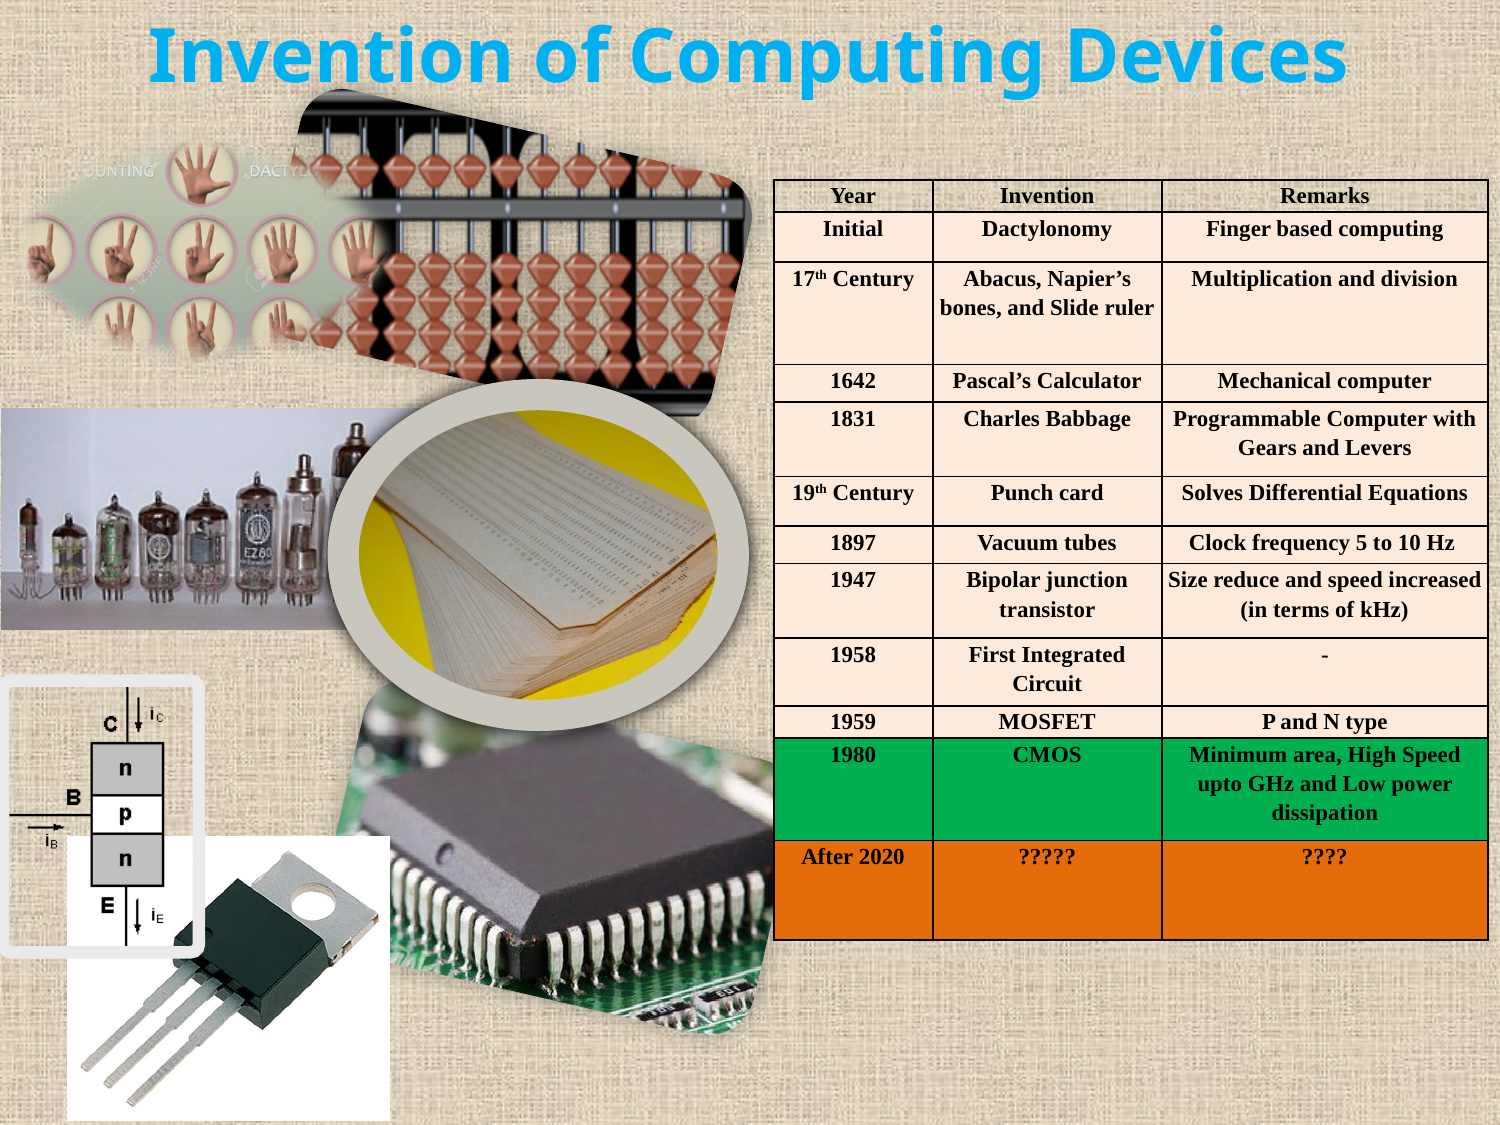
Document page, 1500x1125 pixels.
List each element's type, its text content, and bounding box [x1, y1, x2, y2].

table_cell 19th Century [775, 477, 932, 525]
table_cell 1947 [775, 564, 932, 637]
table_cell First Integrated Circuit [934, 639, 1161, 705]
table_cell 1897 [775, 527, 932, 563]
table_cell Clock frequency 5 to 10 Hz [1163, 527, 1487, 563]
table_cell Bipolar junction transistor [934, 564, 1161, 637]
table_cell 1958 [775, 639, 932, 705]
table_cell Charles Babbage [934, 403, 1161, 476]
table_cell Dactylonomy [934, 213, 1161, 261]
table_cell ????? [934, 841, 1161, 939]
table_cell After 2020 [787, 841, 932, 939]
table_cell Minimum area, High Speed upto GHz and Low power dissipation [1163, 739, 1487, 840]
table_cell Mechanical computer [1163, 365, 1487, 401]
table_cell Finger based computing [1163, 213, 1487, 261]
table_cell Pascal’s Calculator [934, 365, 1161, 401]
table_cell 1831 [775, 403, 932, 476]
table_cell Programmable Computer with Gears and Levers [1163, 403, 1487, 476]
table_cell Solves Differential Equations [1163, 477, 1487, 525]
table_cell Size reduce and speed increased (in terms of kHz) [1163, 564, 1487, 637]
table_cell Abacus, Napier’s bones, and Slide ruler [934, 263, 1161, 364]
table_cell MOSFET [934, 707, 1161, 737]
table_cell P and N type [1163, 707, 1487, 737]
table_header Invention [934, 181, 1161, 211]
table_cell 1980 [787, 739, 932, 840]
table_cell CMOS [934, 739, 1161, 840]
table_header Year [775, 181, 932, 211]
table_cell 1642 [775, 365, 932, 401]
table_cell Multiplication and division [1163, 263, 1487, 364]
picture [0, 0, 1500, 1125]
text_box Invention of Computing Devices [134, 0, 1365, 105]
table_header Remarks [1163, 181, 1487, 211]
table_cell 17th Century [775, 263, 932, 364]
table_cell 1959 [775, 707, 932, 737]
table_cell Punch card [934, 477, 1161, 525]
table_cell Vacuum tubes [934, 527, 1161, 563]
table_cell Initial [775, 213, 932, 261]
table_cell ???? [1163, 841, 1487, 939]
table_cell - [1163, 639, 1487, 705]
